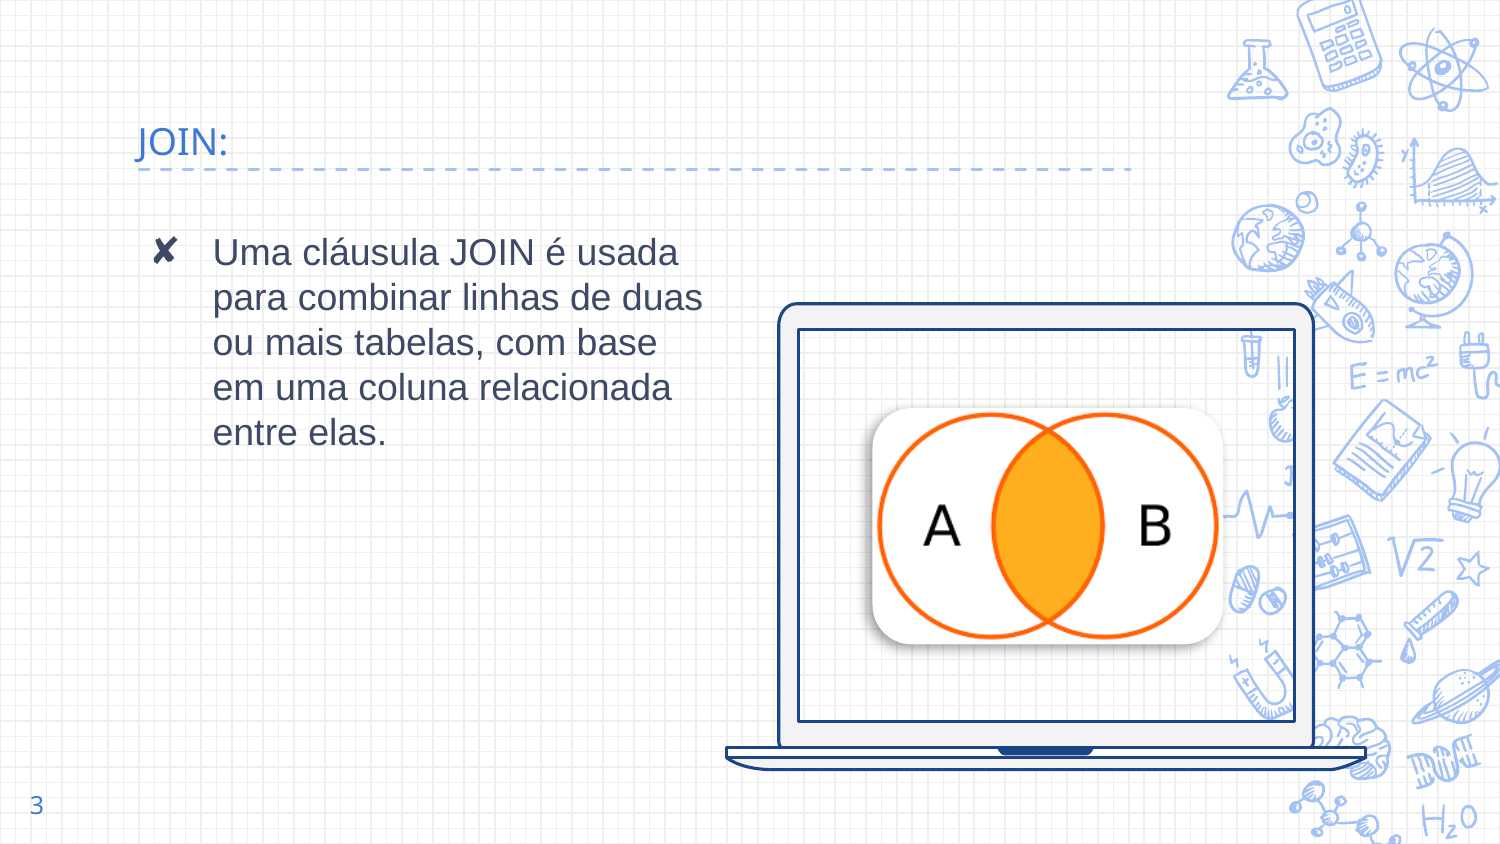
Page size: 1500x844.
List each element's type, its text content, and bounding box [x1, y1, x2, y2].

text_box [726, 303, 1367, 770]
list Uma cláusula JOIN é usada para combinar linhas de duas ou mais tabelas, com base em uma coluna relacionada entre elas. [122, 212, 727, 806]
picture [872, 407, 1224, 645]
title JOIN: [122, 36, 1130, 178]
slide_number 3 [14, 774, 105, 840]
